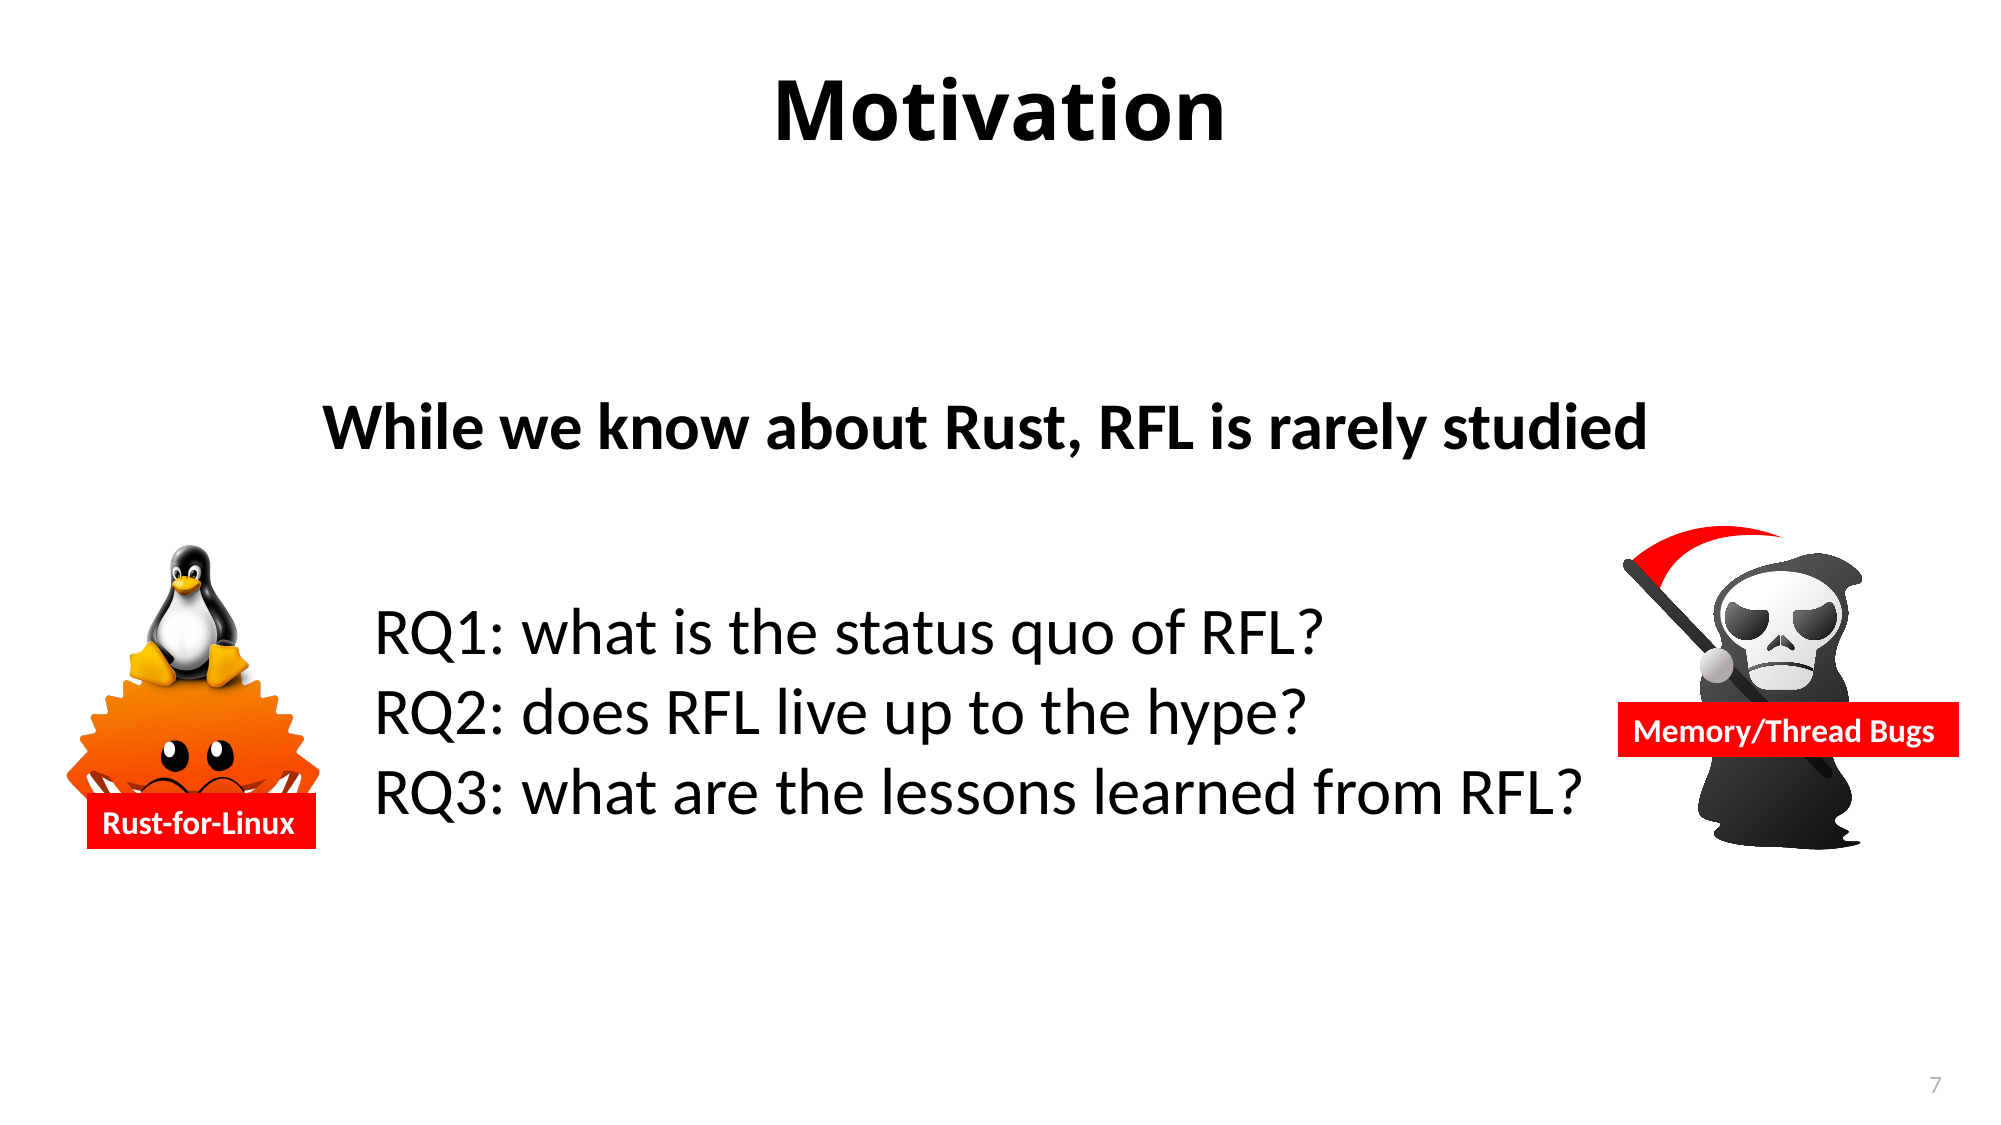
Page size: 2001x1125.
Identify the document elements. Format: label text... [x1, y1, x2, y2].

slide_number 6 [1885, 1053, 1987, 1114]
text_box While we know about Rust, RFL is rarely studied [307, 375, 1716, 471]
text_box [57, 545, 329, 850]
text_box RQ1: what is the status quo of RFL? RQ2: does RFL live up to the hype? RQ3: what are the lessons learned from RFL? [359, 580, 1618, 835]
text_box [1618, 526, 1959, 850]
title Motivation [0, 41, 2000, 186]
